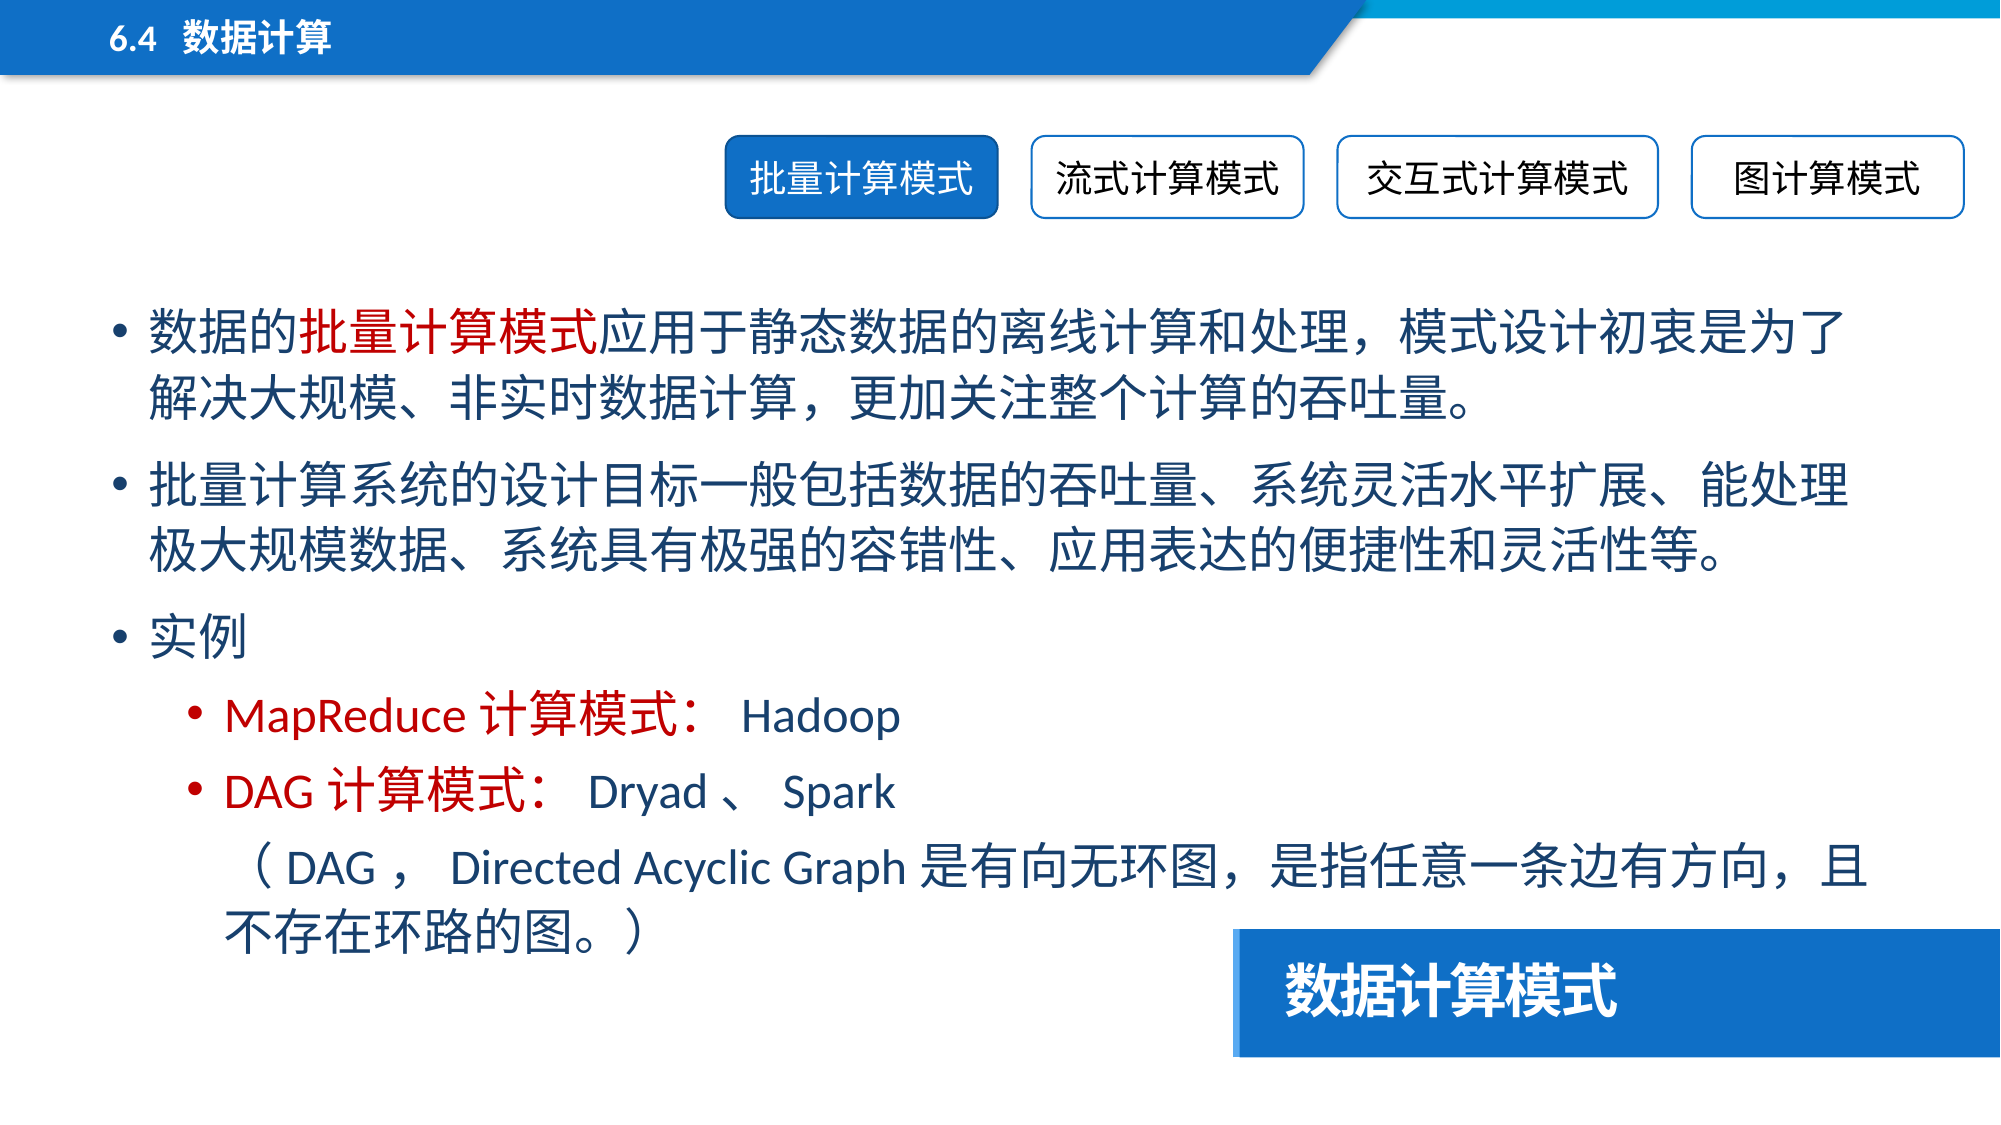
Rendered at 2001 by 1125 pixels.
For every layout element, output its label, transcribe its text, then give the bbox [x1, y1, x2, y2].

list 数据计算模式 [1239, 929, 2000, 1058]
text_box 交互式计算模式 [1336, 134, 1660, 220]
text_box 流式计算模式 [1030, 134, 1305, 220]
list 6.4 数据计算 [93, 11, 1138, 68]
text_box 批量计算模式 [724, 134, 999, 220]
text_box 图计算模式 [1690, 134, 1965, 220]
text_box 数据的批量计算模式应用于静态数据的离线计算和处理，模式设计初衷是为了解决大规模、非实时数据计算，更加关注整个计算的吞吐量。 批量计算系统的设计目标一般包括数据的吞吐量、系统灵活水平扩展、能处理极大规模数据、系统具有极强的容错性、应用表达的便捷性和灵活性等。 实例 MapReduce计算模式：Hadoop DAG计算模式：Dryad、Spark （DAG，Directed Acyclic Graph是有向无环图，是指任意一条边有方向，且不存在环路的图。） [96, 286, 1903, 867]
